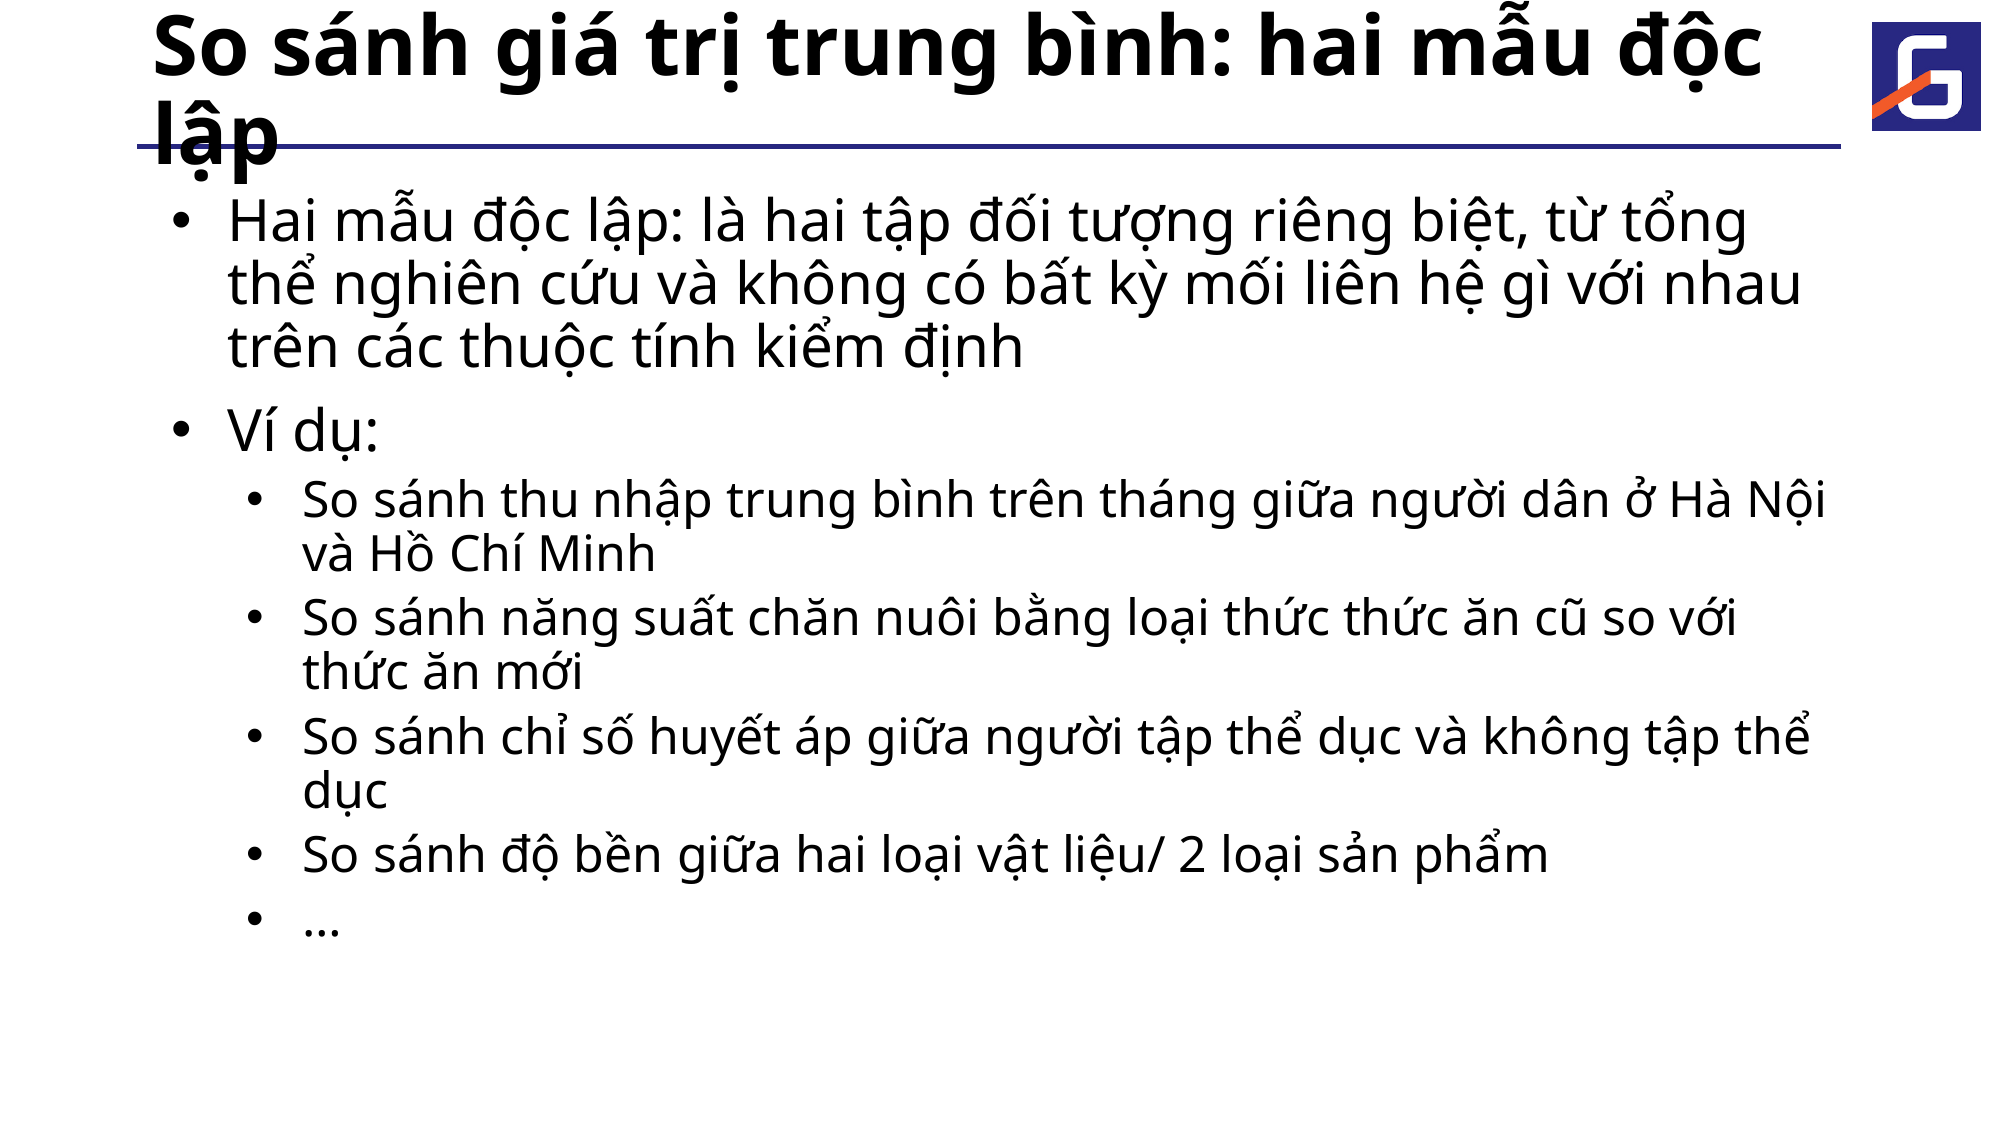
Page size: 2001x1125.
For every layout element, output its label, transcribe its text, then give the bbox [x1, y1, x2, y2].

title So sánh giá trị trung bình: hai mẫu độc lập [137, 26, 1863, 160]
list Hai mẫu độc lập: là hai tập đối tượng riêng biệt, từ tổng thể nghiên cứu và không có bất kỳ mối liên hệ gì với nhau trên các thuộc tính kiểm định Ví dụ: So sánh thu nhập trung bình trên tháng giữa người dân ở Hà Nội và Hồ Chí Minh So sánh năng suất chăn nuôi bằng loại thức thức ăn cũ so với thức ăn mới So sánh chỉ số huyết áp giữa người tập thể dục và không tập thể dục So sánh độ bền giữa hai loại vật liệu/ 2 loại sản phẩm … [137, 183, 1863, 1014]
picture [1872, 22, 1981, 131]
